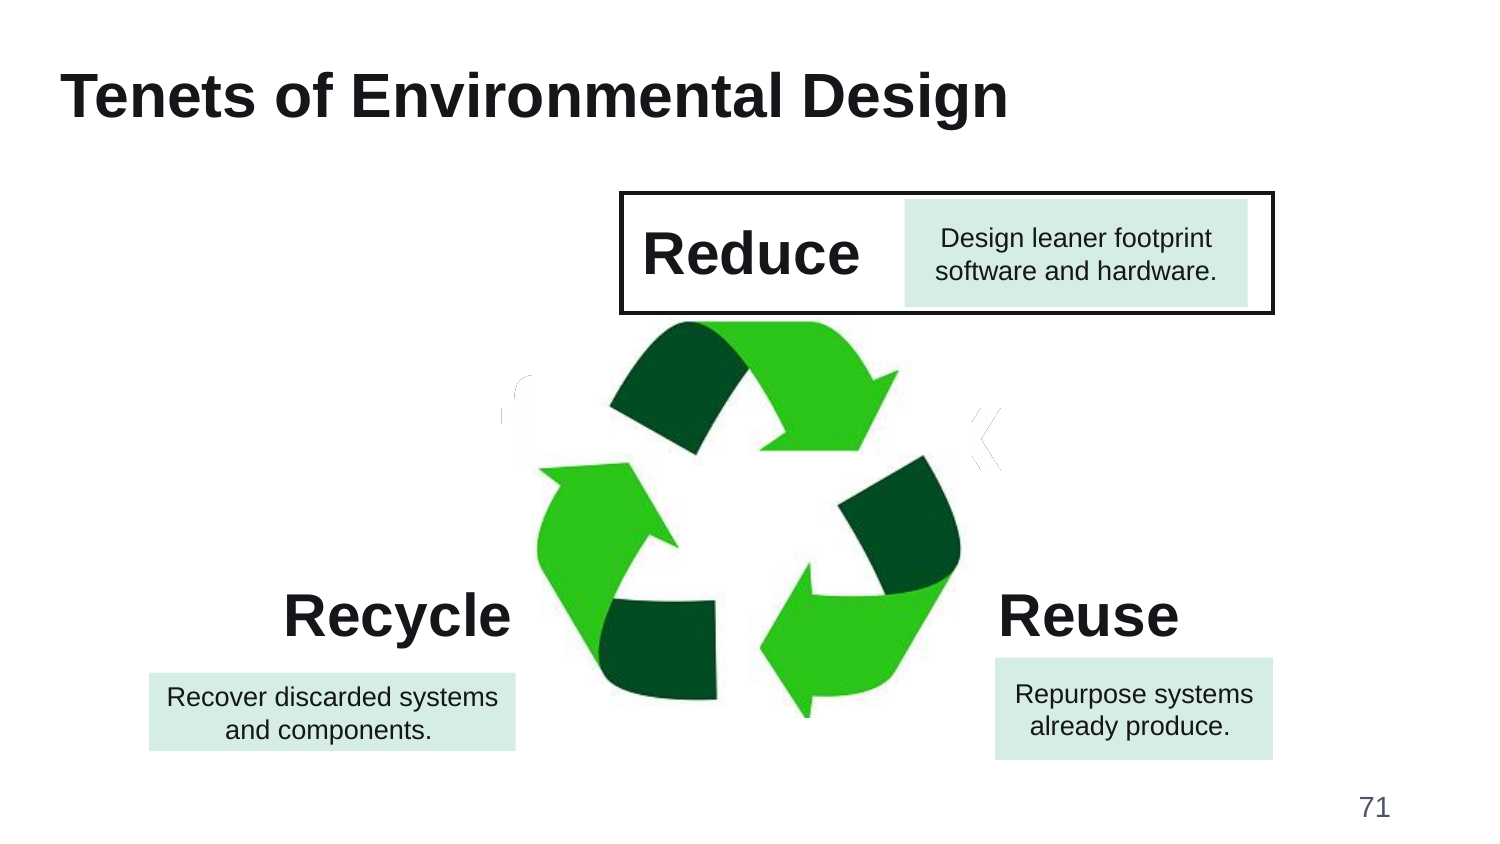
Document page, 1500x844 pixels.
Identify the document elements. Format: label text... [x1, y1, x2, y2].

text_box Reuse [977, 572, 1207, 652]
text_box [621, 193, 1273, 313]
text_box Recover discarded systems and components. [149, 672, 516, 752]
slide_number 71 [1059, 782, 1397, 827]
text_box Recycle [280, 572, 516, 652]
picture [439, 308, 1061, 718]
title Tenets of Environmental Design [55, 52, 1409, 148]
text_box Repurpose systems already produce. [995, 657, 1273, 760]
